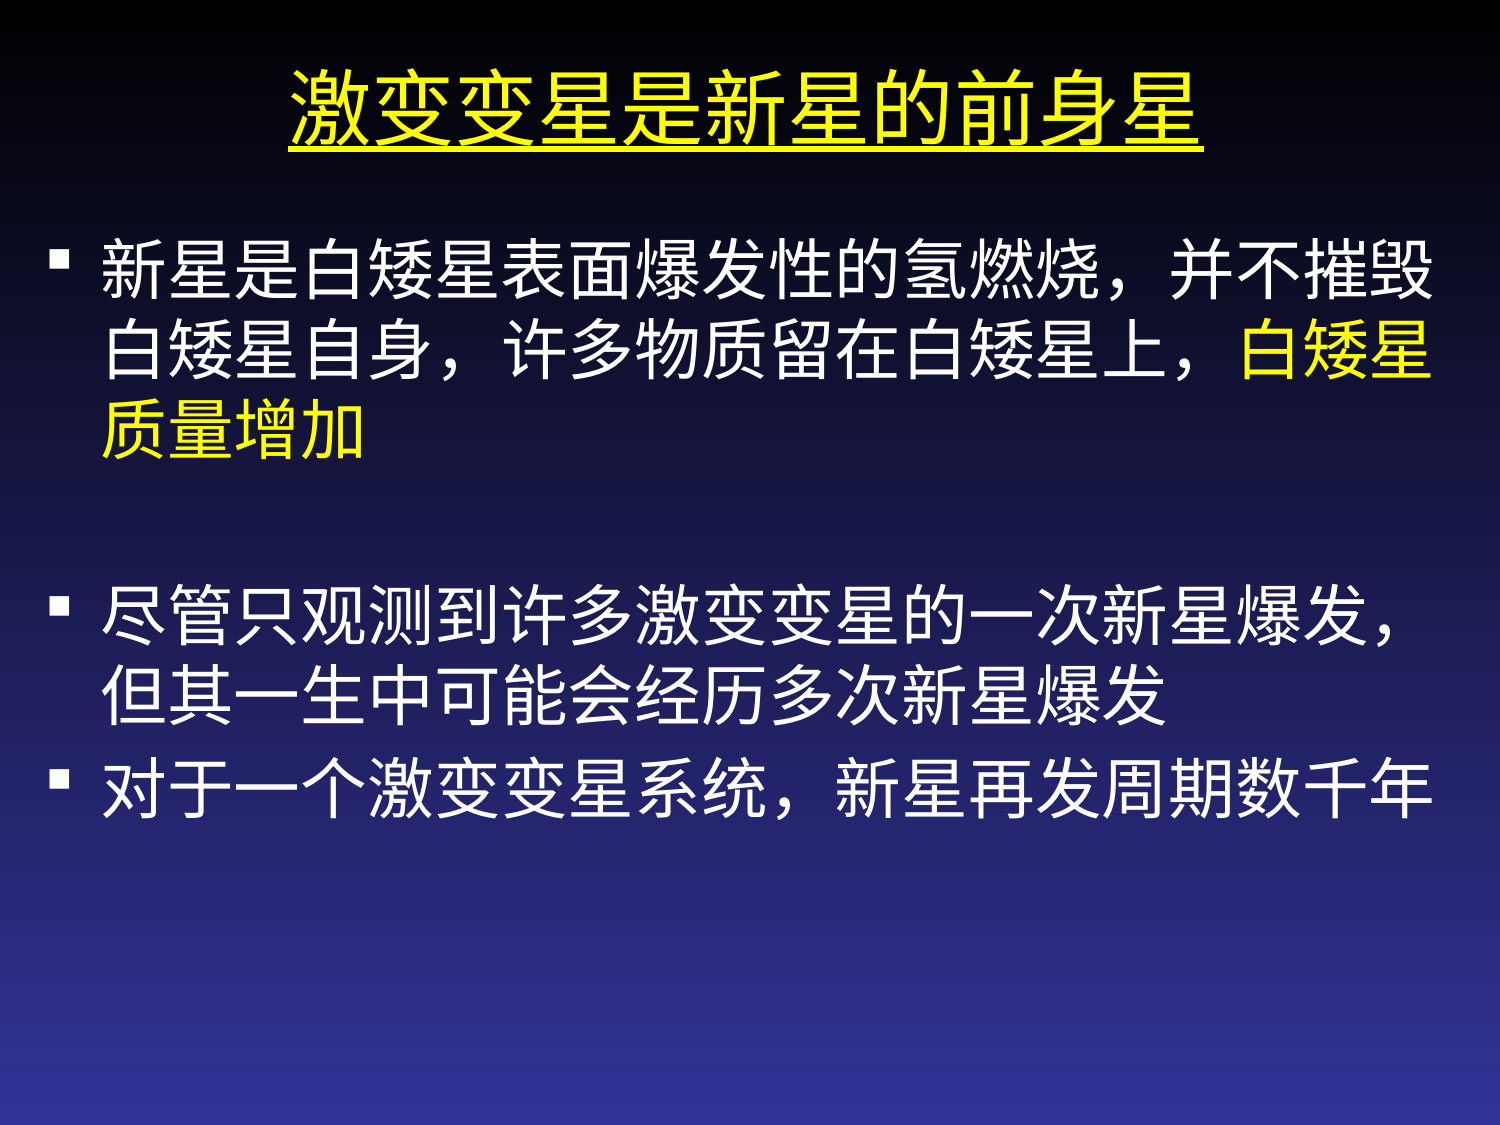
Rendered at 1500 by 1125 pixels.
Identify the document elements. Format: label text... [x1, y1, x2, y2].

title 激变变星是新星的前身星 [29, 50, 1463, 163]
list 新星是白矮星表面爆发性的氢燃烧，并不摧毁白矮星自身，许多物质留在白矮星上，白矮星质量增加 尽管只观测到许多激变变星的一次新星爆发，但其一生中可能会经历多次新星爆发 对于一个激变变星系统，新星再发周期数千年 [29, 220, 1467, 1024]
